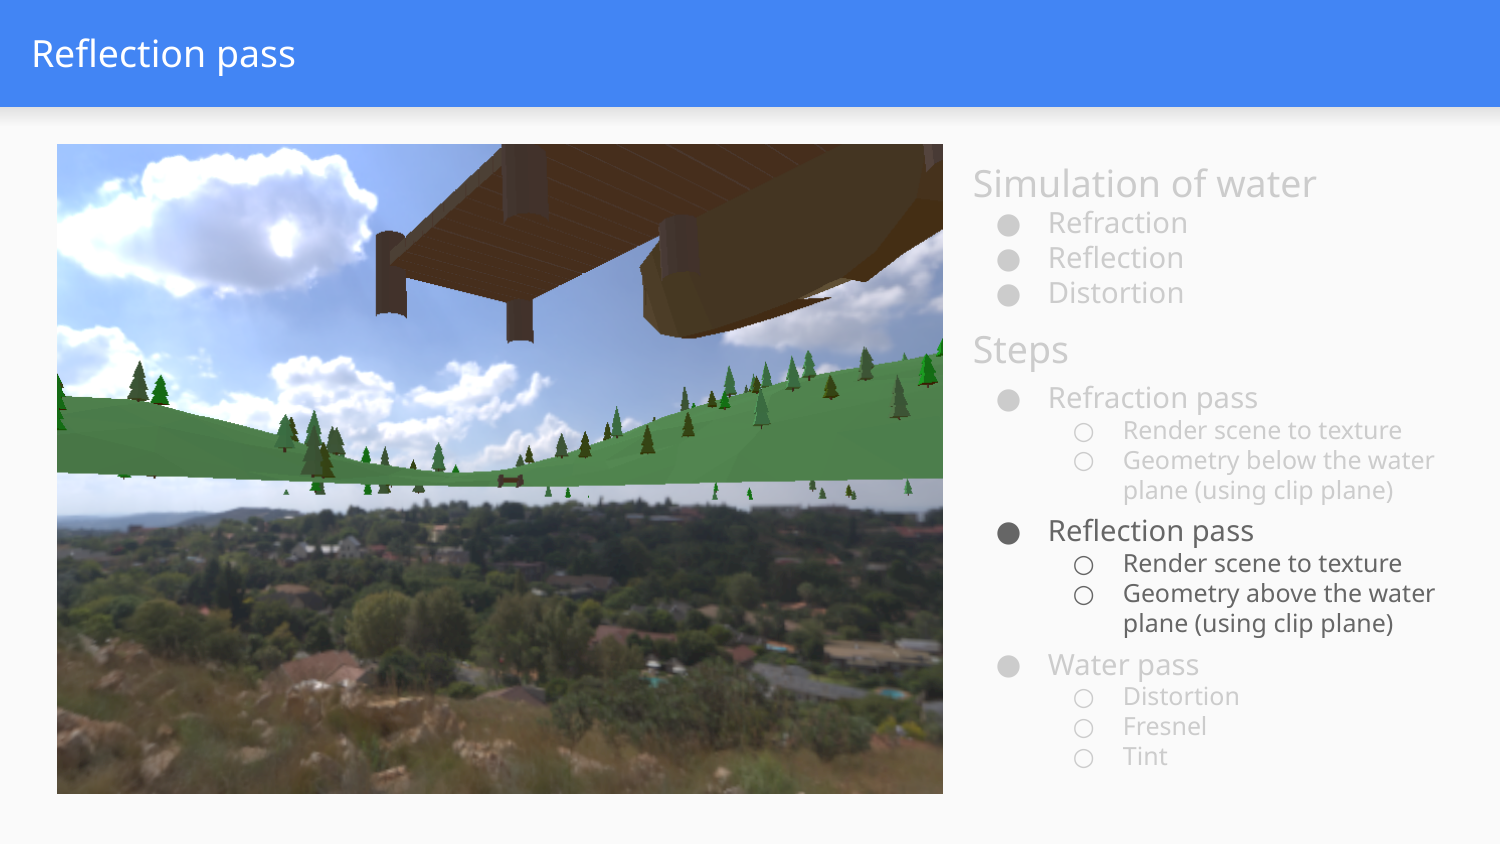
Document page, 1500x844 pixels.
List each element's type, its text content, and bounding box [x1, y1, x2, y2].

text_box Simulation of water Refraction Reflection Distortion Steps Refraction pass Render scene to texture Geometry below the water plane (using clip plane) Reflection pass Render scene to texture Geometry above the water plane (using clip plane) Water pass Distortion Fresnel Tint [957, 144, 1453, 794]
title Reflection pass [16, 2, 1464, 102]
picture [56, 144, 944, 794]
